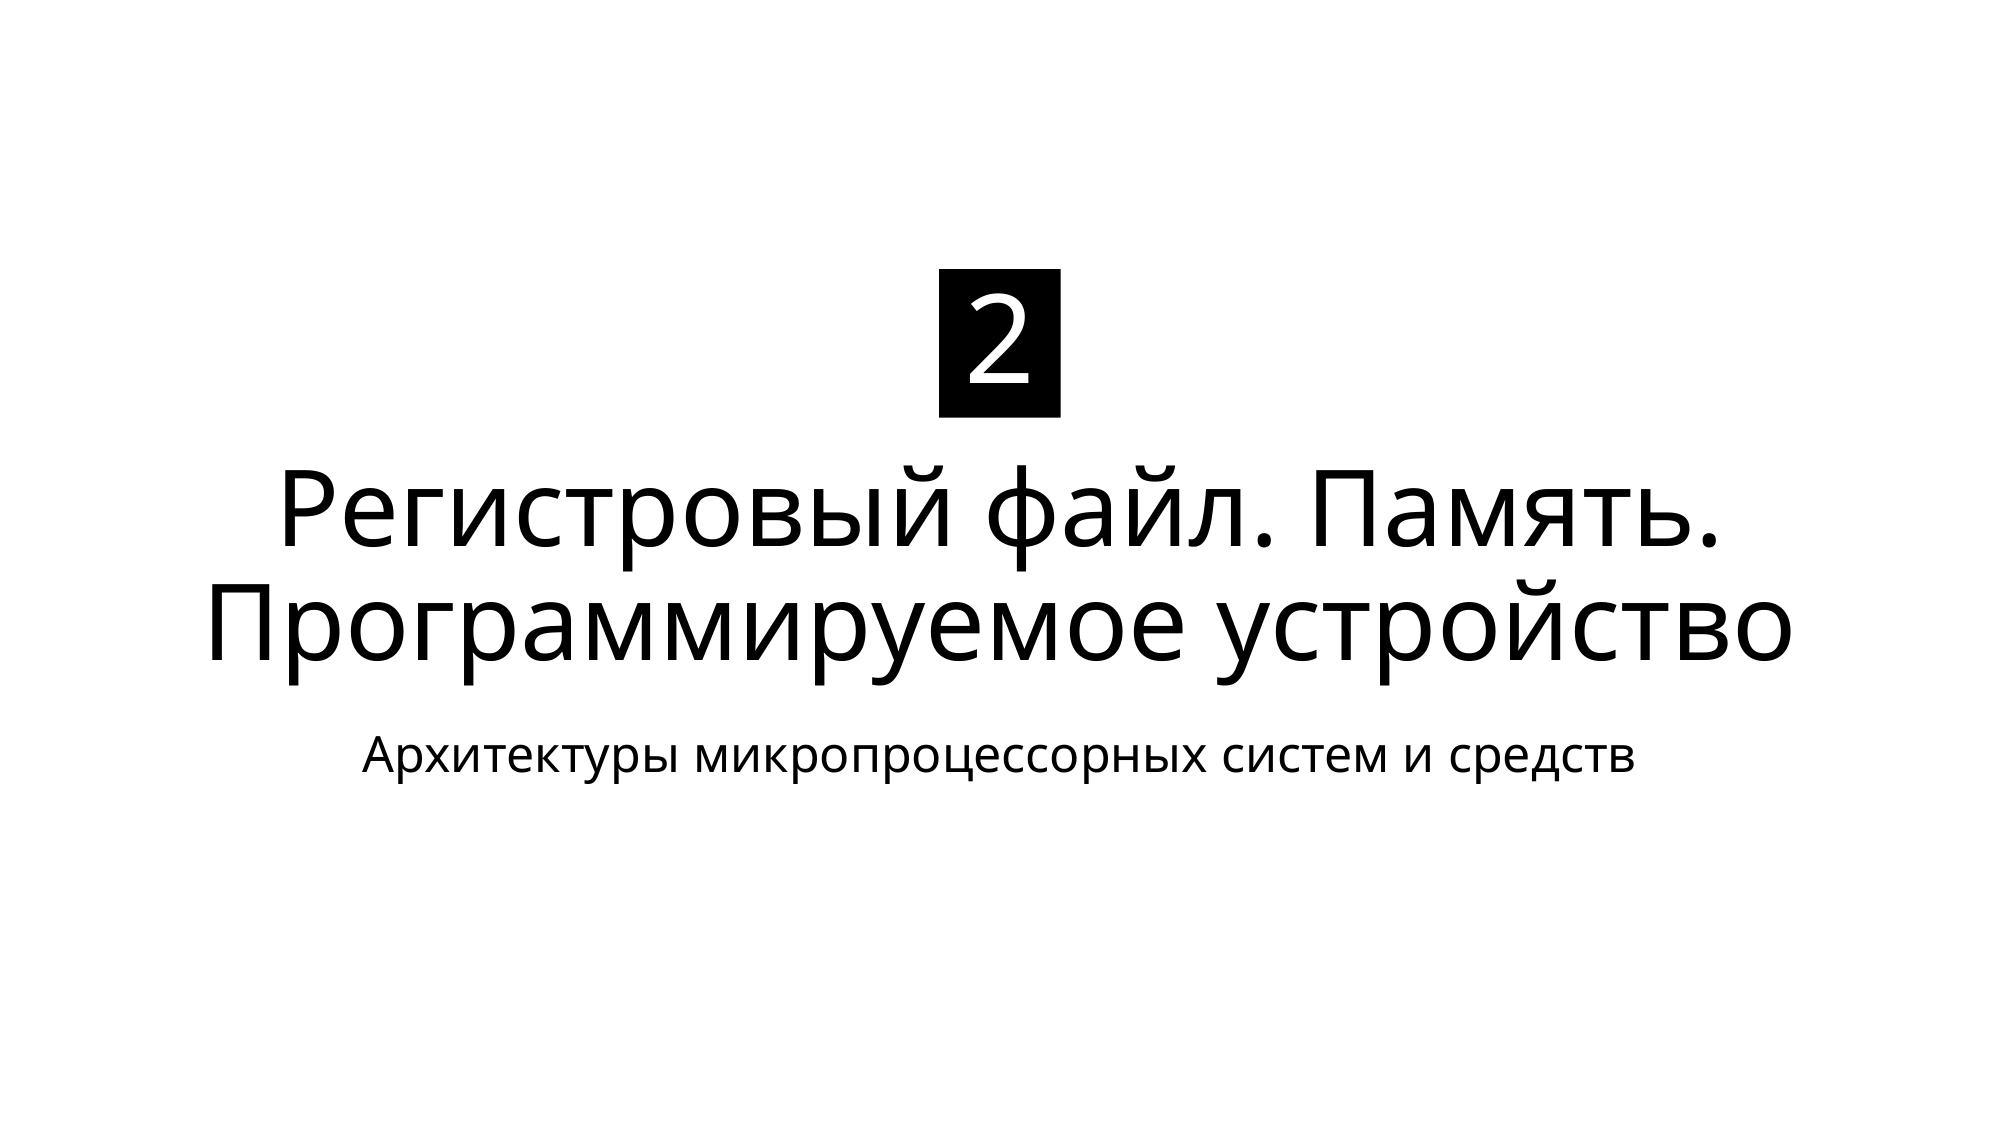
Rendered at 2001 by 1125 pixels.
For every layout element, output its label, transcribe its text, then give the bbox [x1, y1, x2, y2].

text_box 2 [939, 269, 1061, 418]
subtitle Архитектуры микропроцессорных систем и средств [249, 721, 1750, 963]
title Регистровый файл. Память. Программируемое устройство [169, 299, 1831, 692]
